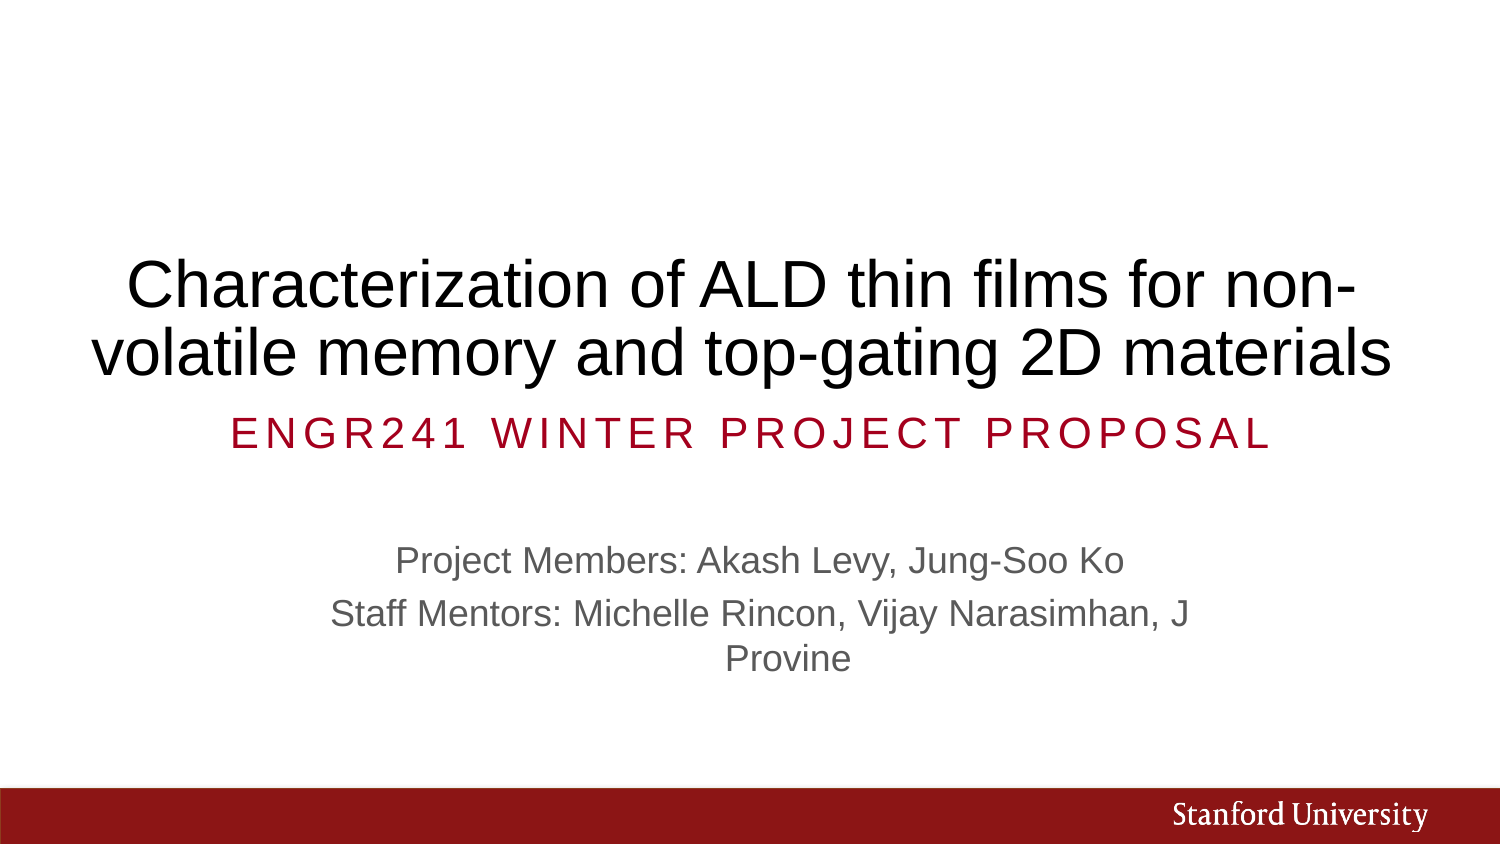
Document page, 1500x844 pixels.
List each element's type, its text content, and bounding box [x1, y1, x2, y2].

title Characterization of ALD thin films for non-volatile memory and top-gating 2D materials [75, 295, 1425, 396]
subtitle ENGR241 Winter Project Proposal [75, 396, 1425, 473]
list Project Members: Akash Levy, Jung-Soo Ko Staff Mentors: Michelle Rincon, Vijay Narasimhan, J Provine [263, 590, 1257, 625]
